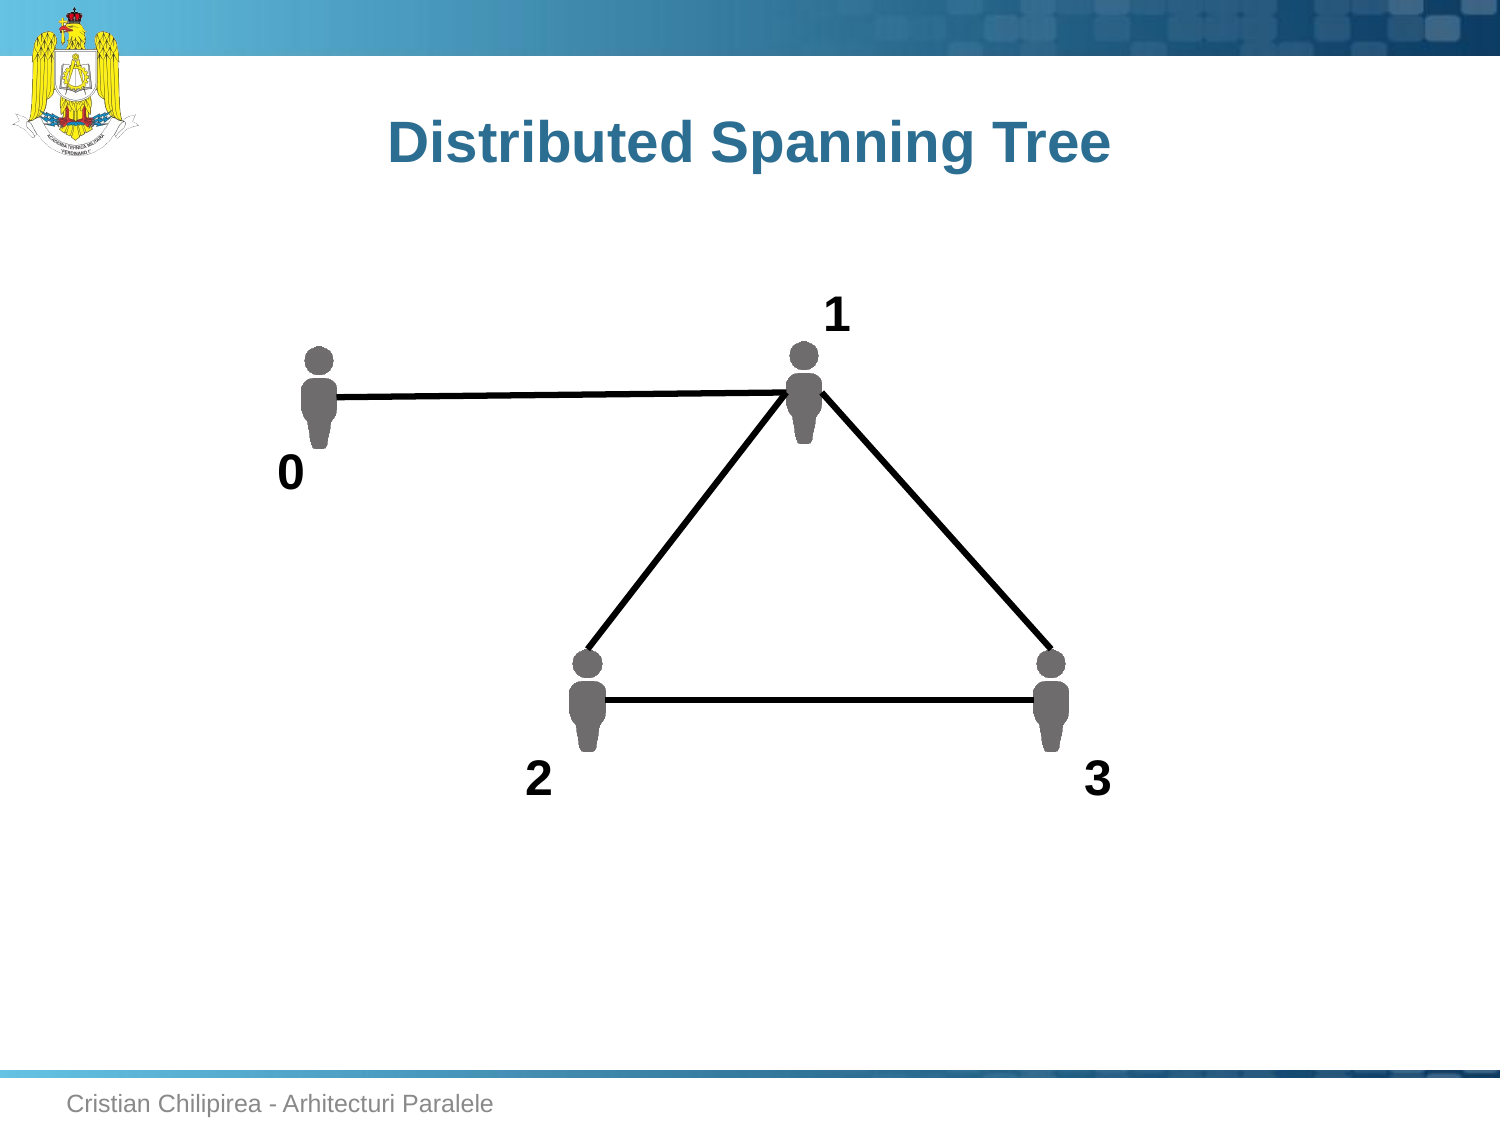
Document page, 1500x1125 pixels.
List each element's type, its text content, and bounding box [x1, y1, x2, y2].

picture [300, 345, 337, 449]
text_box 3 [1069, 738, 1127, 813]
picture [569, 648, 606, 752]
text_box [821, 392, 1052, 650]
text_box 0 [263, 432, 321, 508]
picture [0, 0, 1500, 156]
picture [785, 341, 822, 444]
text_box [336, 392, 585, 398]
picture [0, 1070, 1500, 1078]
footer Cristian Chilipirea - Arhitecturi Paralele [51, 1083, 1157, 1125]
title Distributed Spanning Tree [51, 102, 1449, 178]
text_box 1 [809, 273, 867, 349]
text_box 2 [510, 738, 568, 813]
picture [1033, 648, 1070, 752]
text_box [587, 392, 787, 650]
